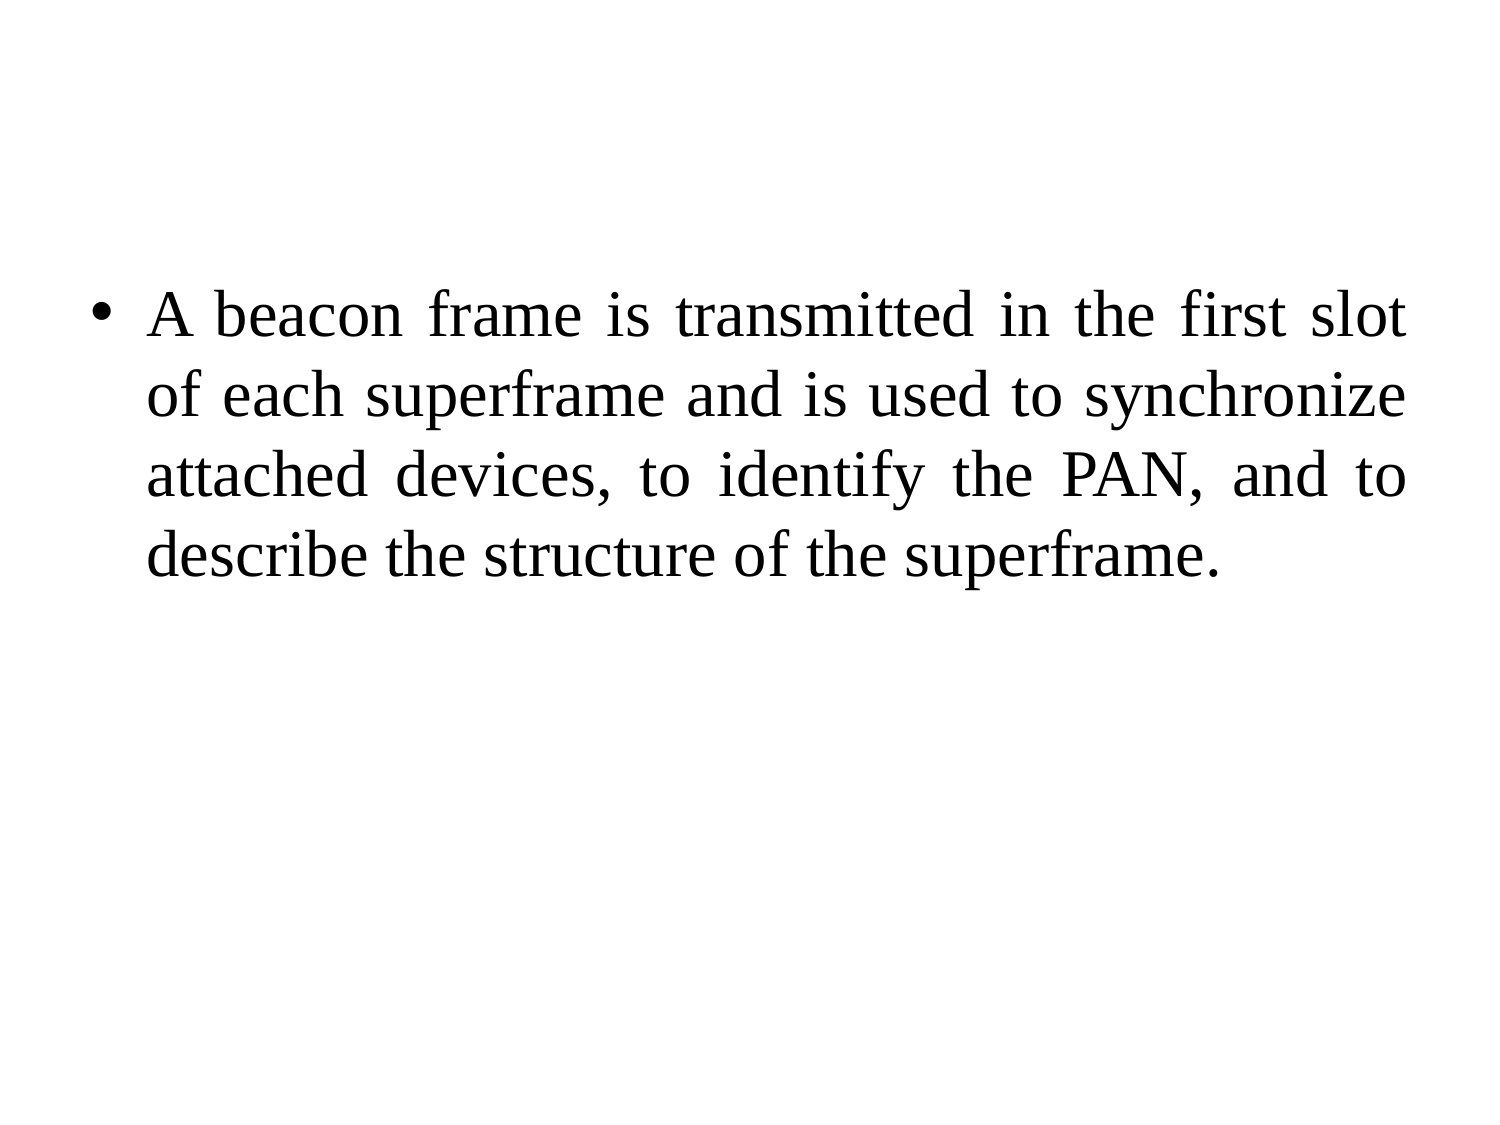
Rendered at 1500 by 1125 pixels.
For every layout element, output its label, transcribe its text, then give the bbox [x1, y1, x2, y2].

list A beacon frame is transmitted in the first slot of each superframe and is used to synchronize attached devices, to identify the PAN, and to describe the structure of the superframe. [75, 262, 1425, 1005]
